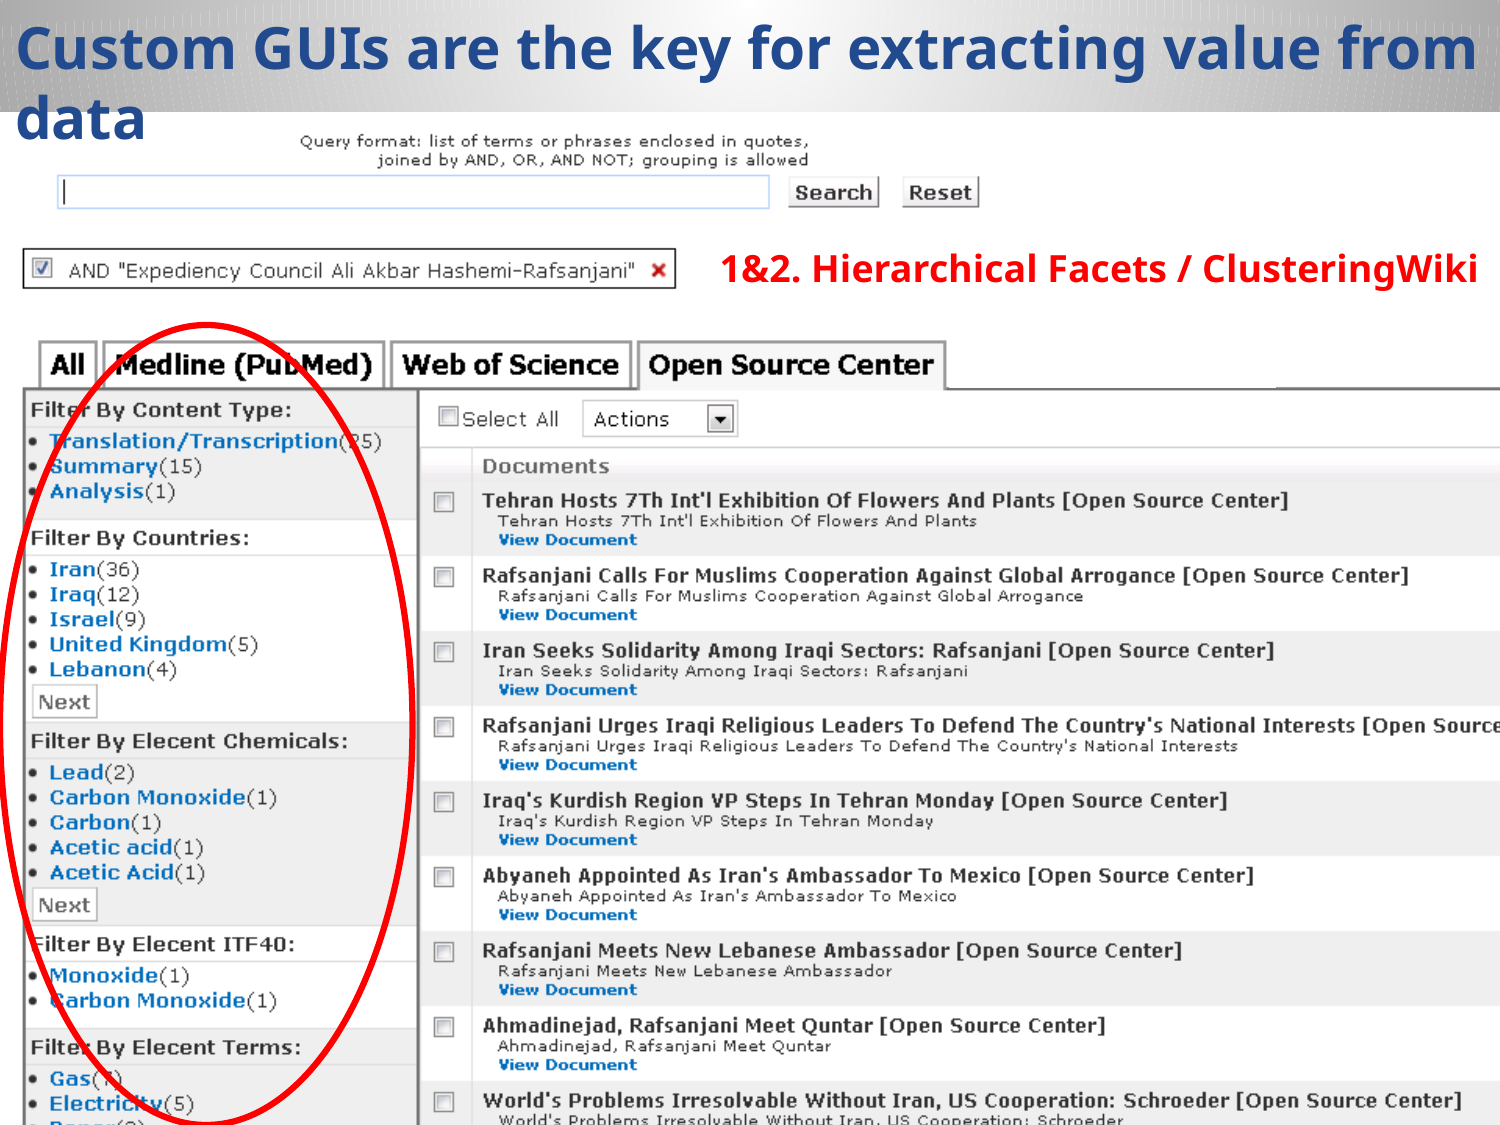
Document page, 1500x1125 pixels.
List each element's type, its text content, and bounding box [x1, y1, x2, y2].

title Custom GUIs are the key for extracting value from data [0, 0, 1500, 110]
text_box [0, 112, 1500, 1125]
